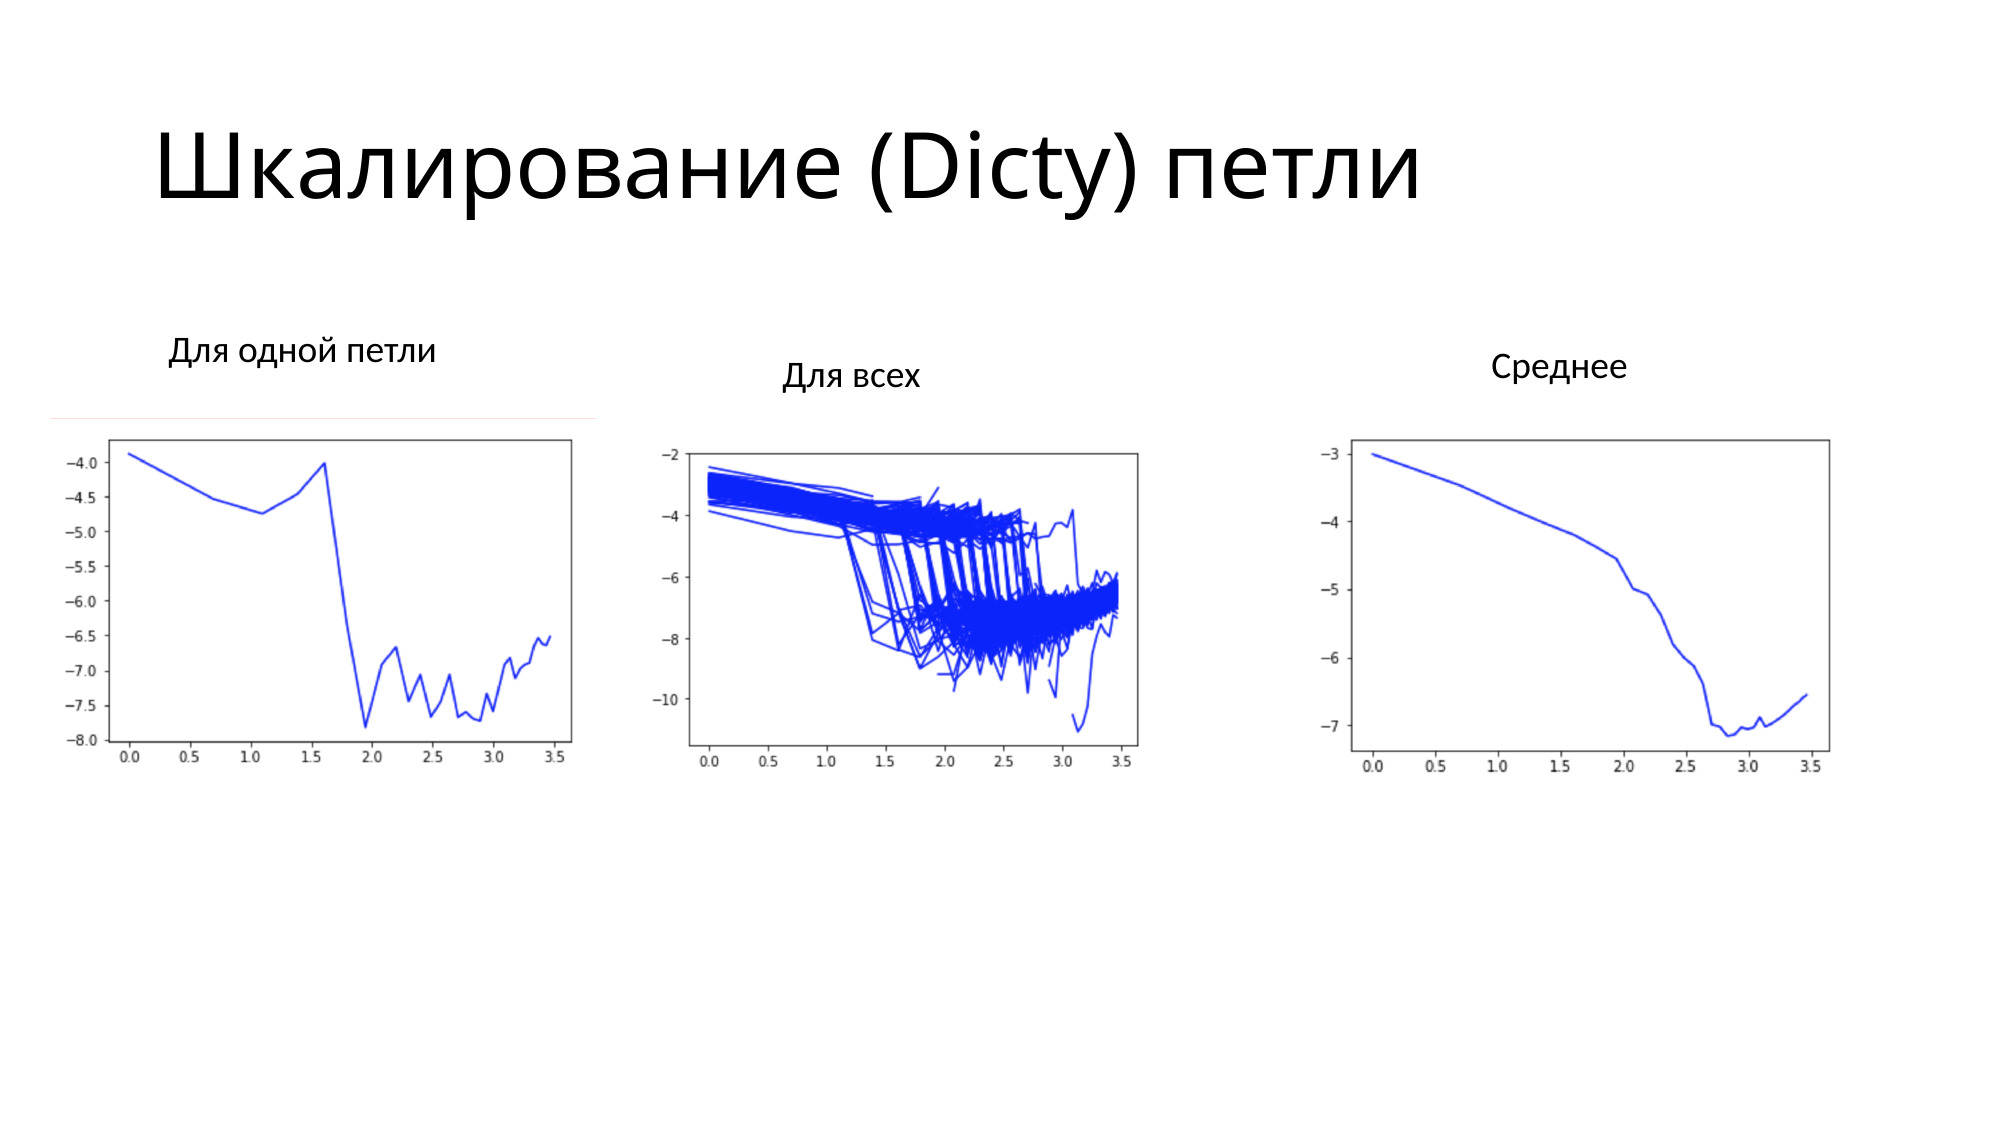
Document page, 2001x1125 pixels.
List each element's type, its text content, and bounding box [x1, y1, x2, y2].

picture [1301, 418, 1877, 794]
picture [632, 439, 1167, 794]
title Шкалирование (Dicty) петли [137, 59, 1863, 278]
text_box Среднее [1476, 333, 1956, 394]
text_box Для всех [767, 342, 1247, 403]
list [49, 418, 597, 808]
text_box Для одной петли [153, 317, 633, 378]
